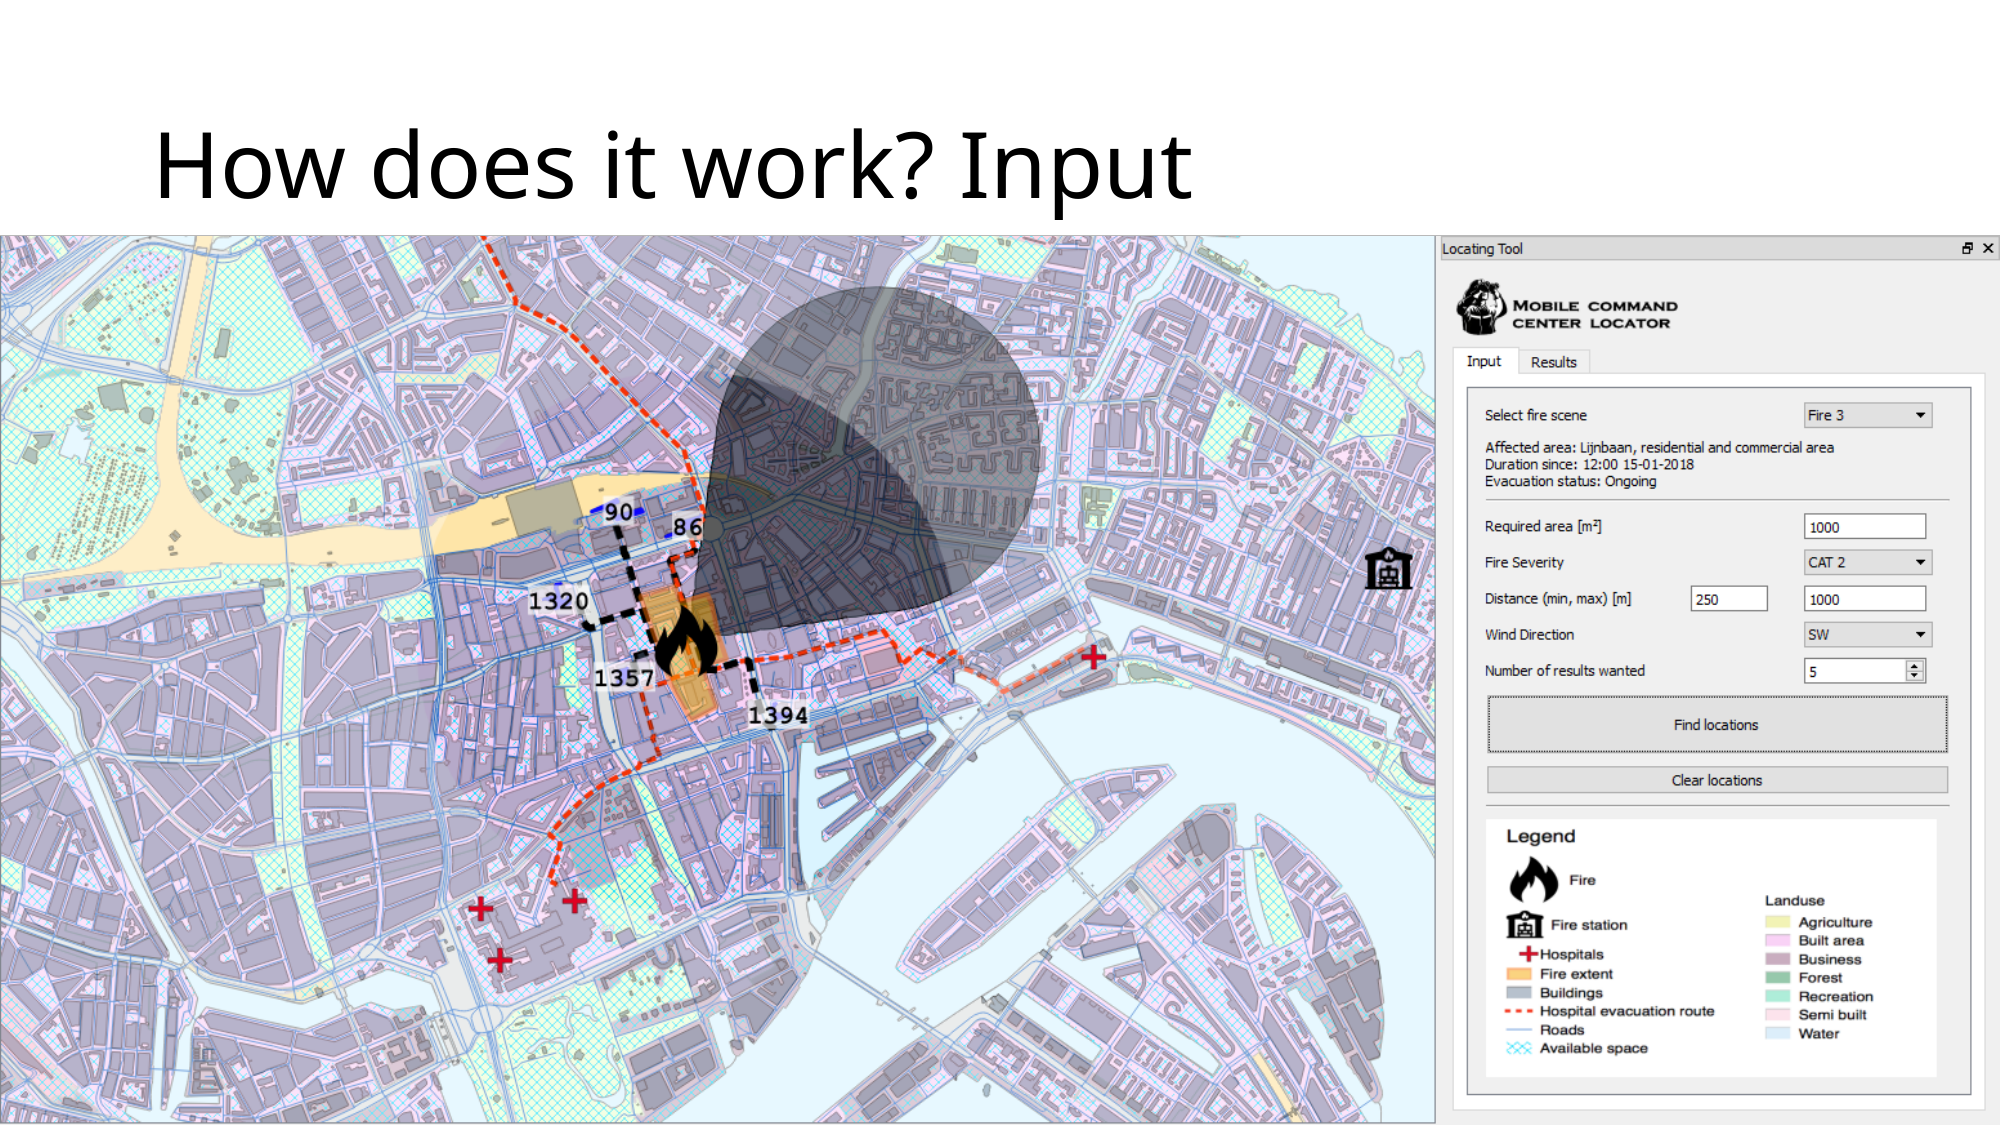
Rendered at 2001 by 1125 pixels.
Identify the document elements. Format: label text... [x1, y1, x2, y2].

picture [0, 235, 2000, 1125]
title How does it work? Input [137, 59, 1863, 235]
